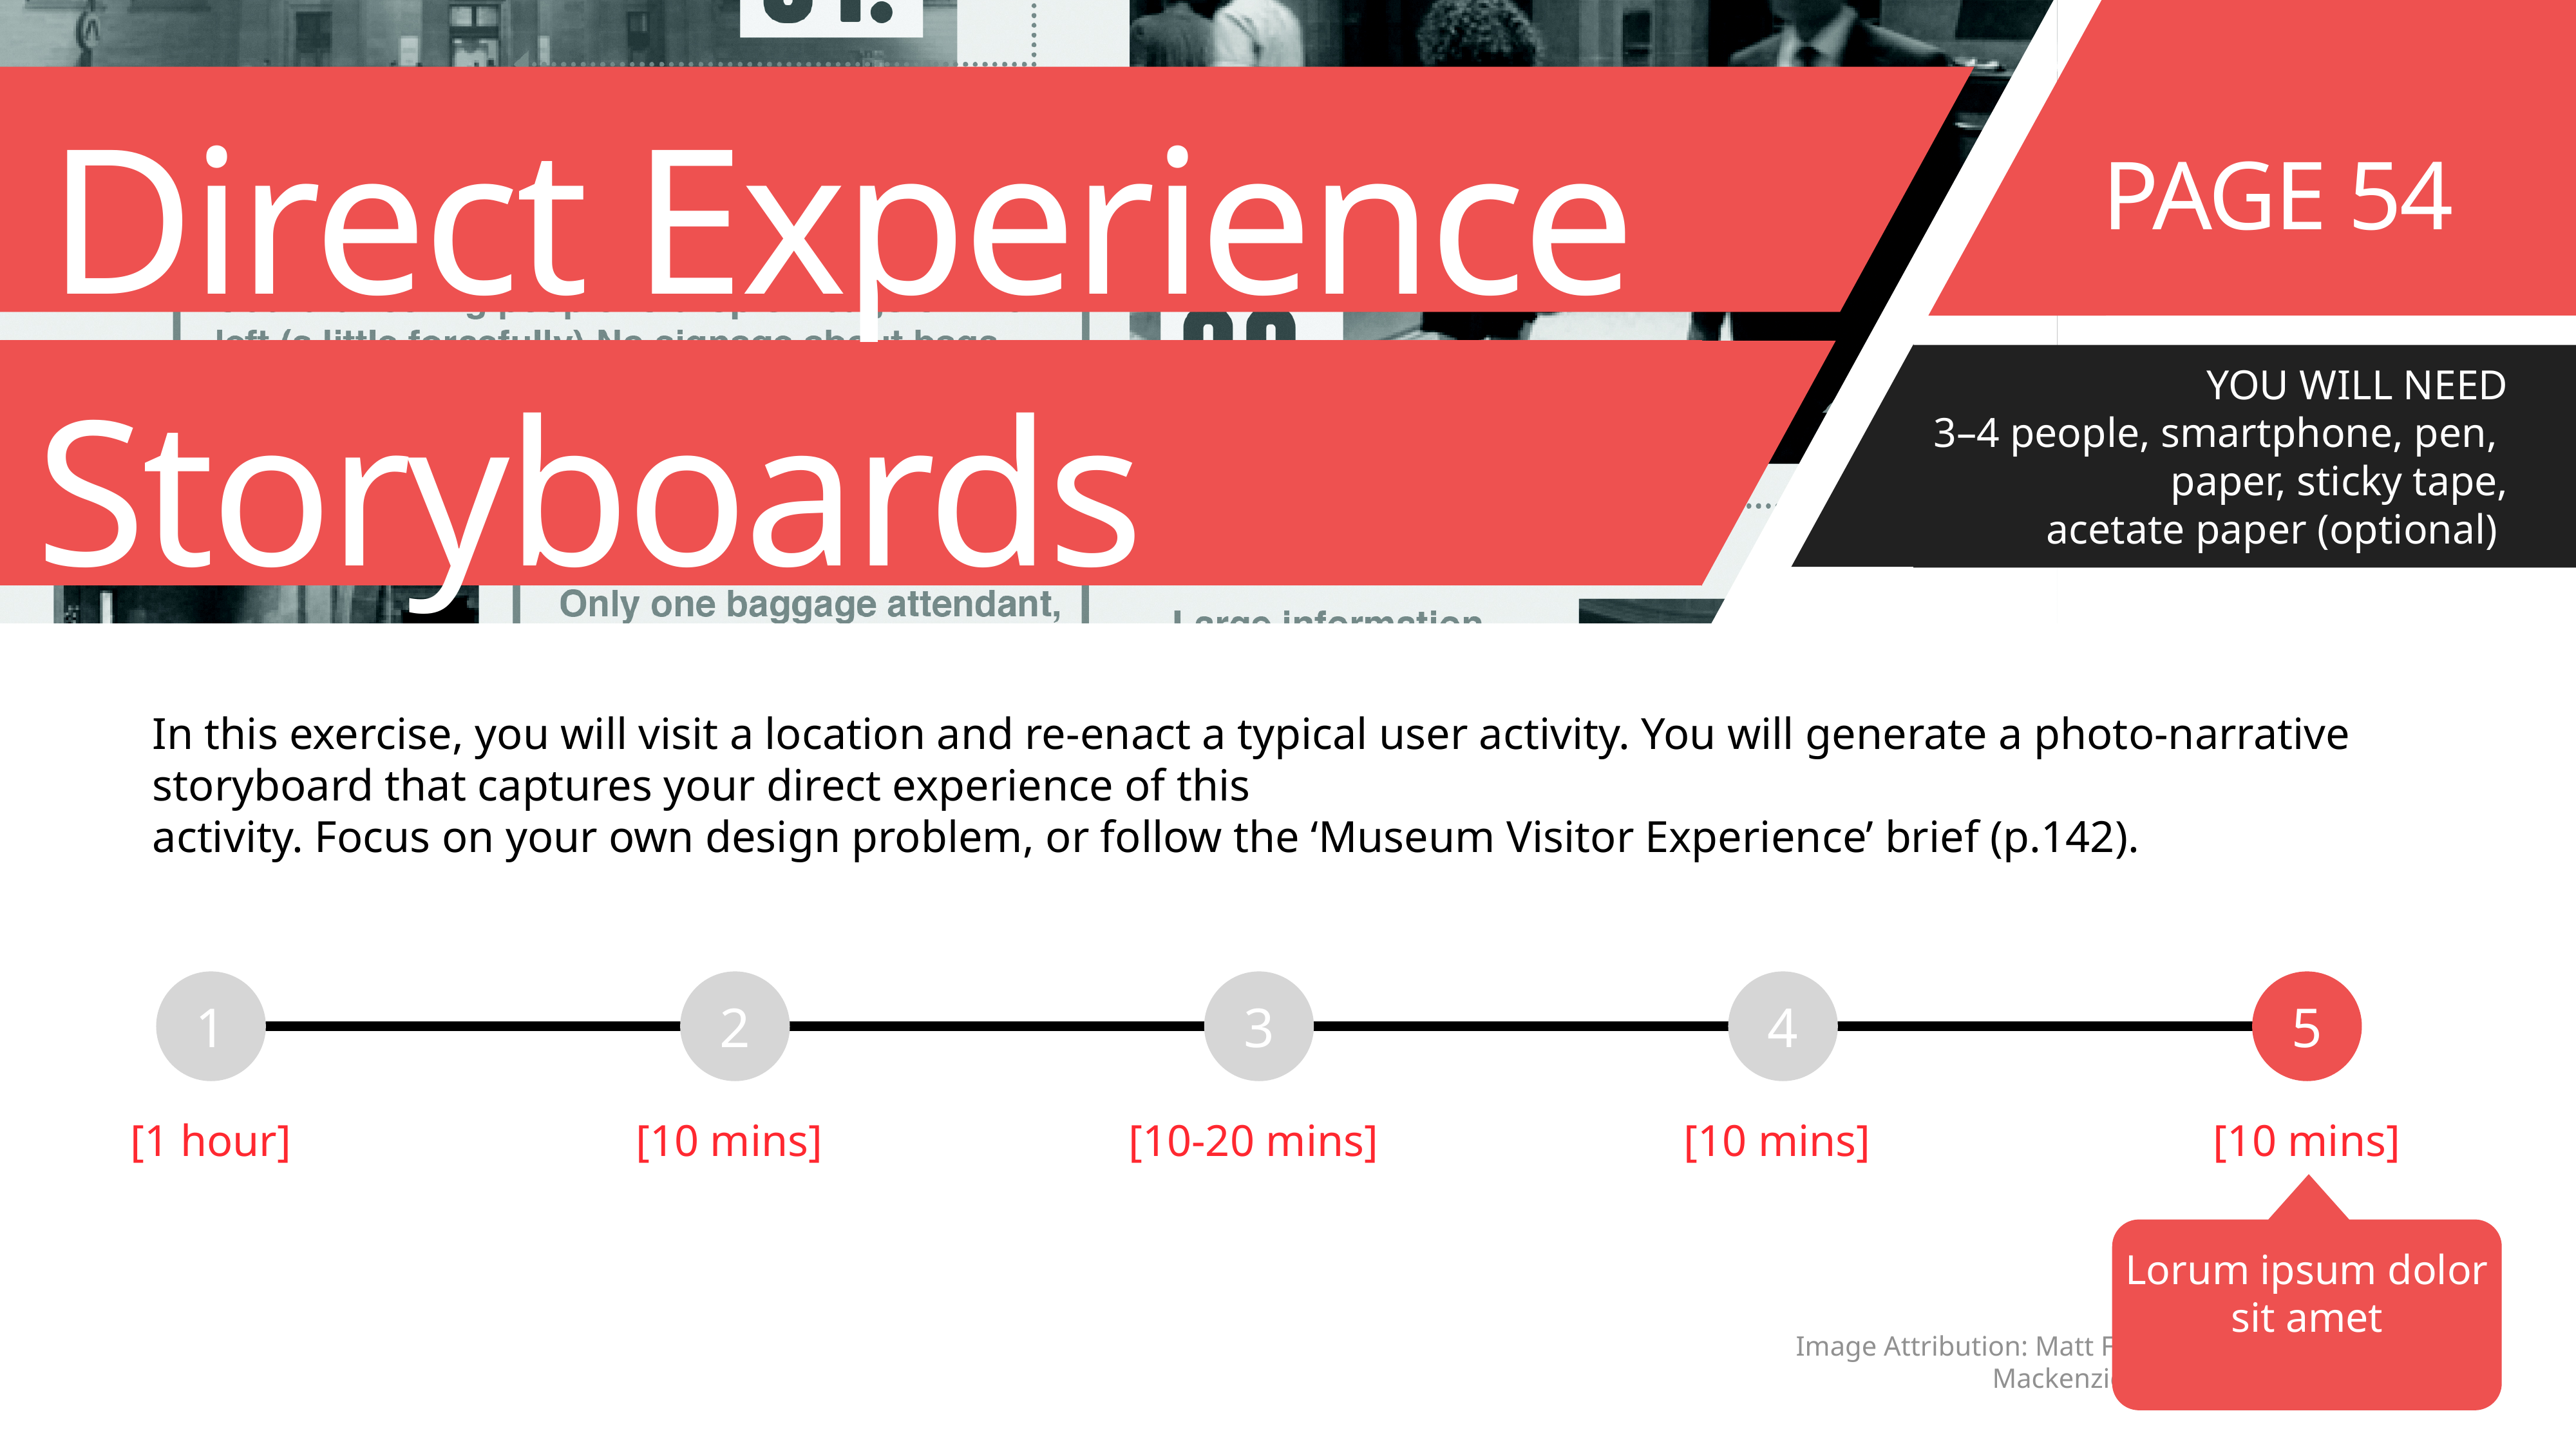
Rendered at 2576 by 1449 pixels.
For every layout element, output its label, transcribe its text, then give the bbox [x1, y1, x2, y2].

text_box Lorum ipsum dolor sit amet [2119, 1401, 2495, 1410]
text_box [0, 0, 2576, 1401]
